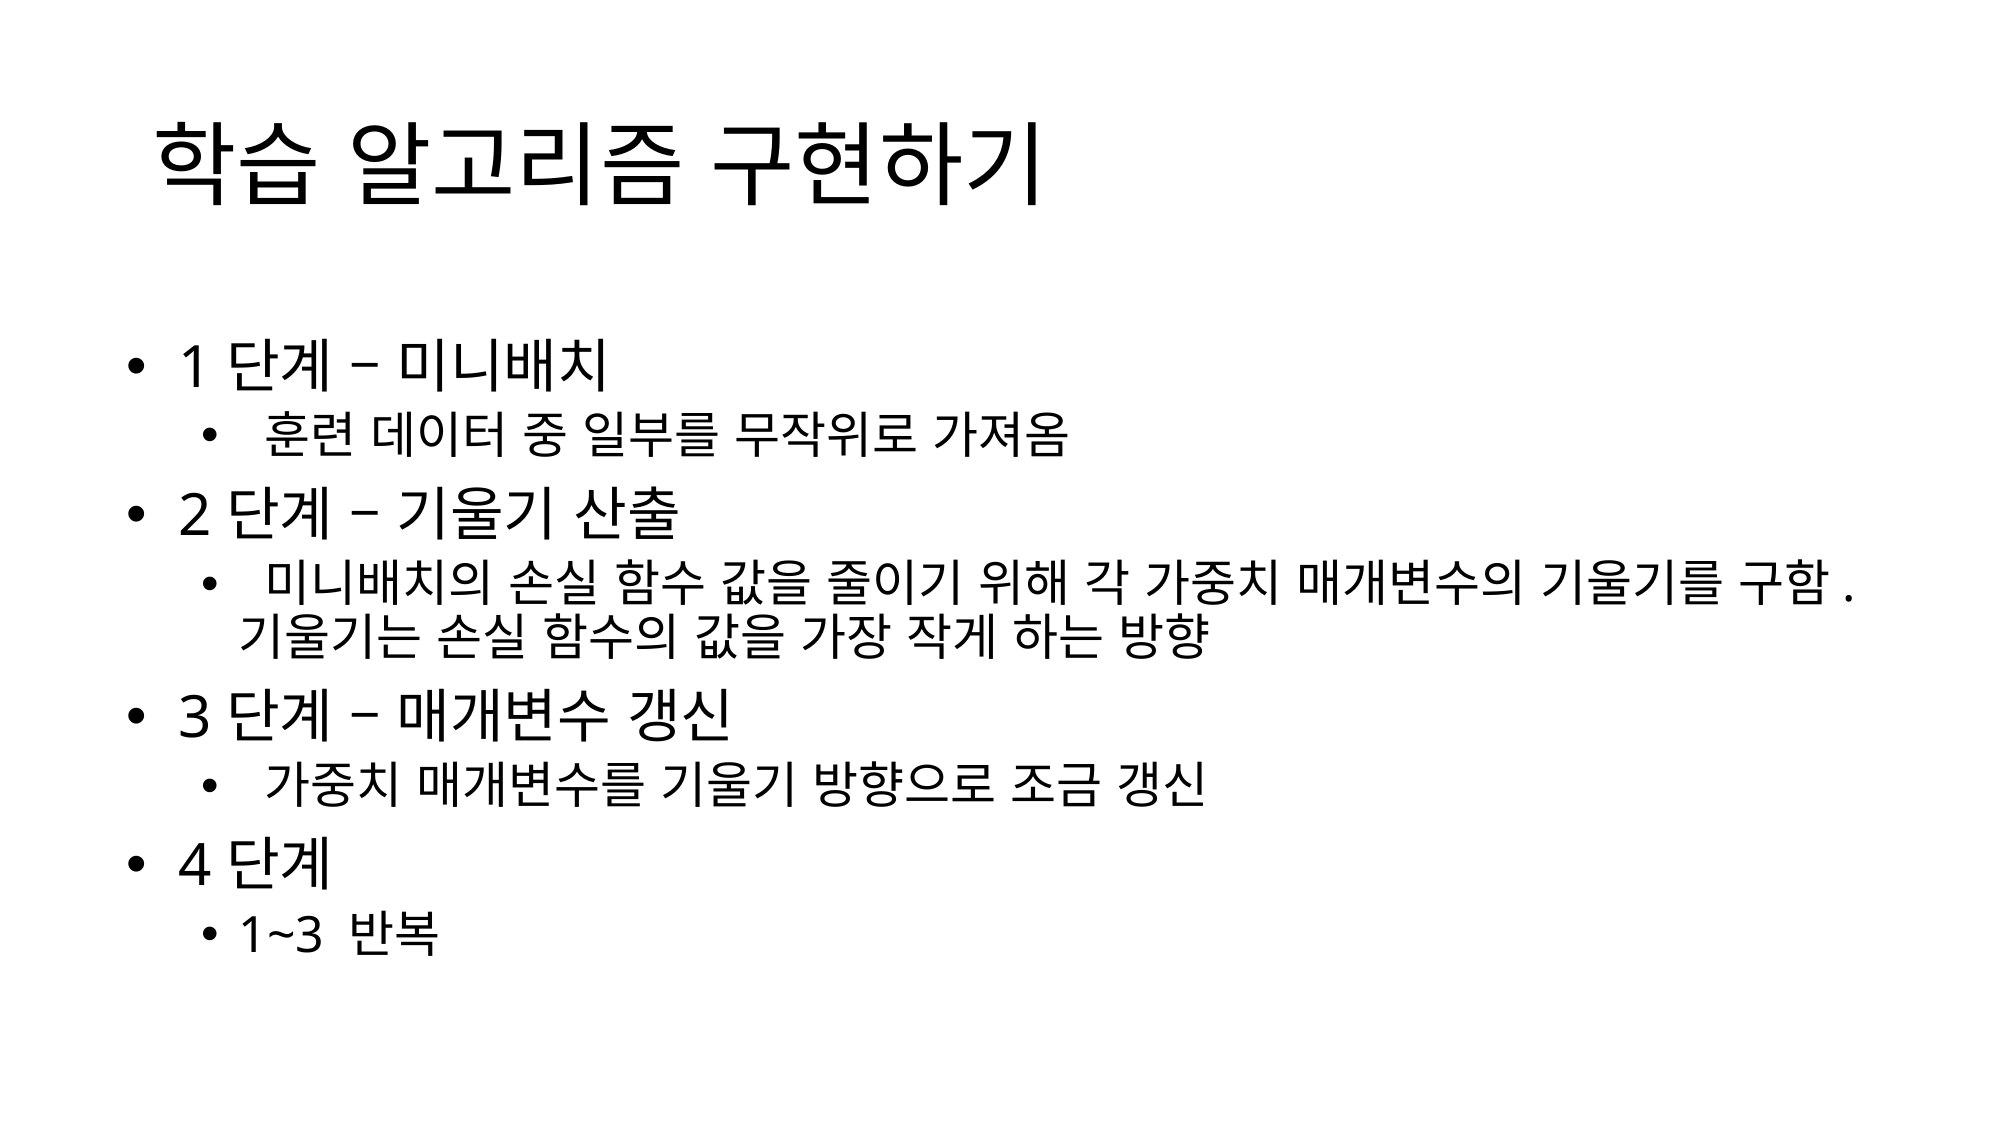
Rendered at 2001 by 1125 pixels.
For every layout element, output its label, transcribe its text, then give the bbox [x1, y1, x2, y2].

title 학습 알고리즘 구현하기 [137, 59, 1863, 278]
list 1단계 – 미니배치 훈련 데이터 중 일부를 무작위로 가져옴 2단계 – 기울기 산출 미니배치의 손실 함수 값을 줄이기 위해 각 가중치 매개변수의 기울기를 구함. 기울기는 손실 함수의 값을 가장 작게 하는 방향 3단계 – 매개변수 갱신 가중치 매개변수를 기울기 방향으로 조금 갱신 4단계 1~3 반복 [111, 329, 1876, 1031]
